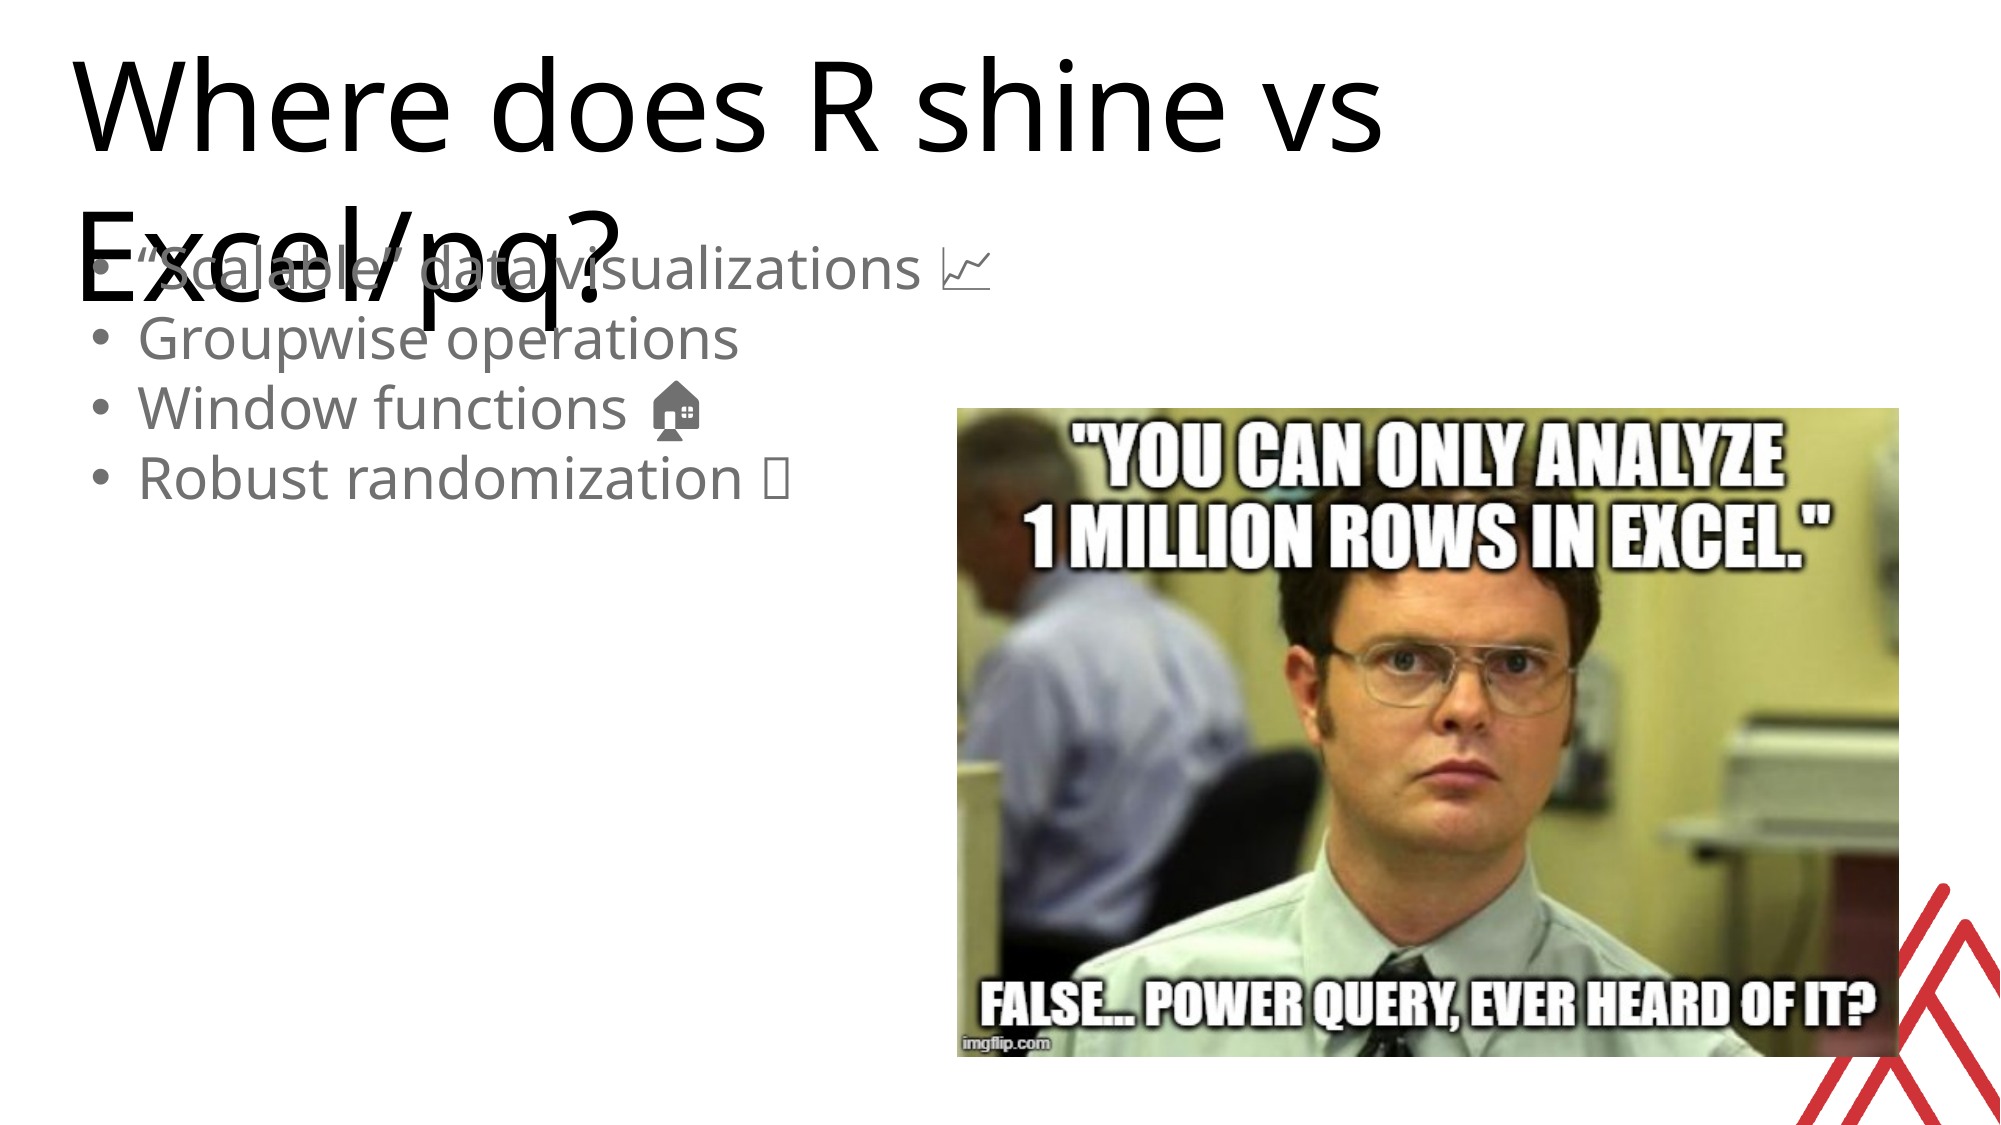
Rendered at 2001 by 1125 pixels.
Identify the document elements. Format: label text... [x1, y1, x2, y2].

text_box “Scalable” data visualizations 📈 Groupwise operations 👨‍👩‍👦‍👦 Window functions 🏠 Robust randomization 🧮 [75, 224, 1650, 589]
text_box Where does R shine vs Excel/pq? [56, 18, 1859, 334]
picture [957, 408, 2000, 1125]
